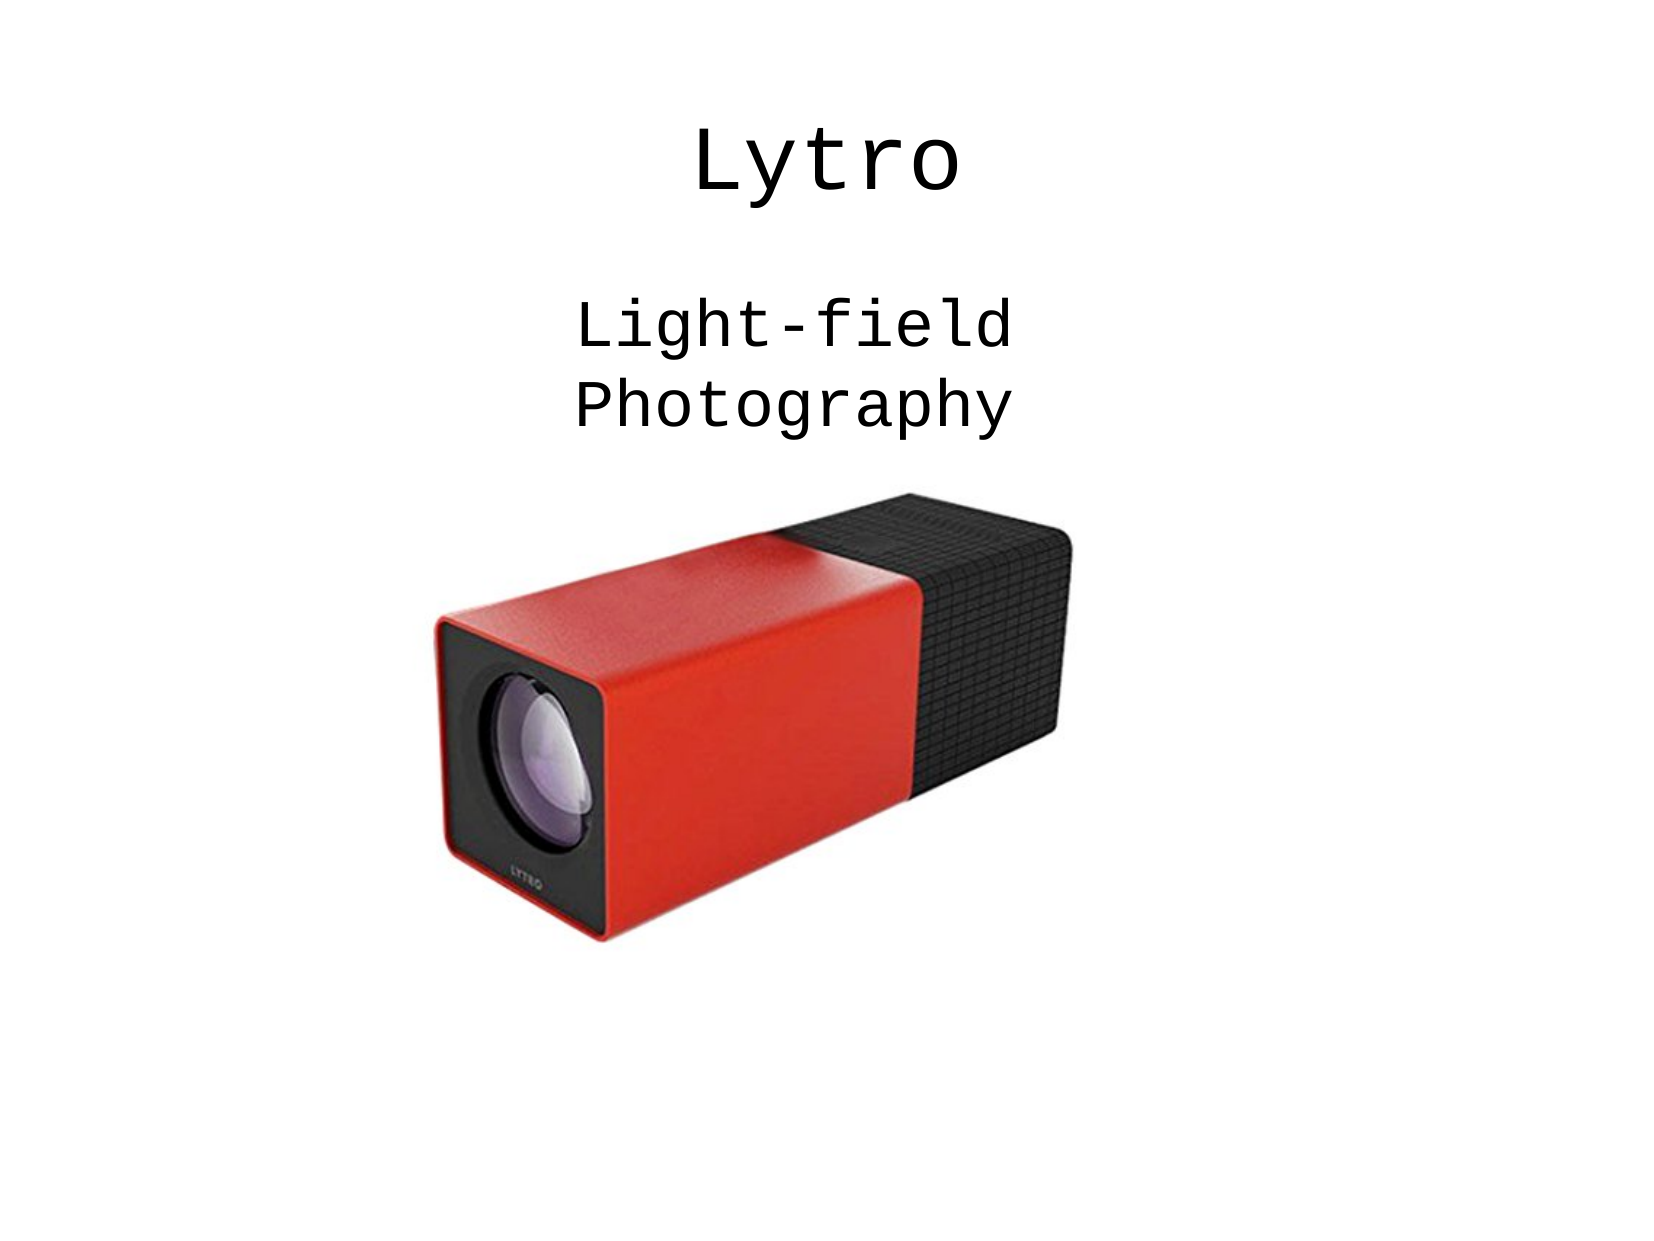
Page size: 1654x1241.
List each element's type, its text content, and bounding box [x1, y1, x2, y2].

text_box Light-field Photography [503, 279, 1230, 999]
picture [389, 462, 1117, 976]
text_box Lytro [82, 49, 1571, 257]
